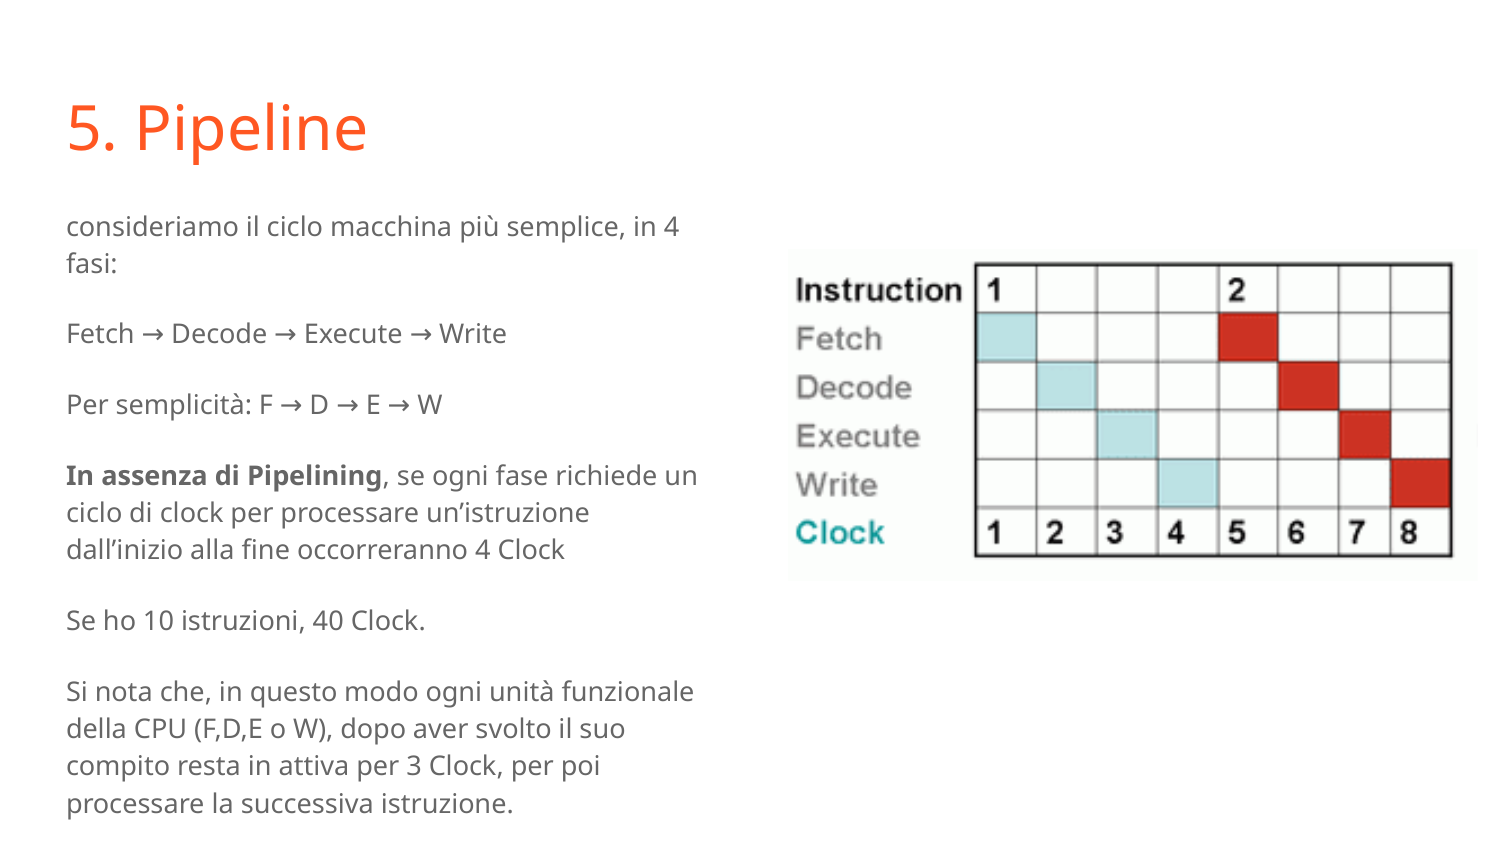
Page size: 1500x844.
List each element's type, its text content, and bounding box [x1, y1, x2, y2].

picture [787, 249, 1479, 582]
title 5. Pipeline [51, 72, 1449, 167]
list consideriamo il ciclo macchina più semplice, in 4 fasi: Fetch → Decode → Execute → Write Per semplicità: F → D → E → W In assenza di Pipelining, se ogni fase richiede un ciclo di clock per processare un’istruzione dall’inizio alla fine occorreranno 4 Clock Se ho 10 istruzioni, 40 Clock. Si nota che, in questo modo ogni unità funzionale della CPU (F,D,E o W), dopo aver svolto il suo compito resta in attiva per 3 Clock, per poi processare la successiva istruzione. [51, 189, 726, 835]
